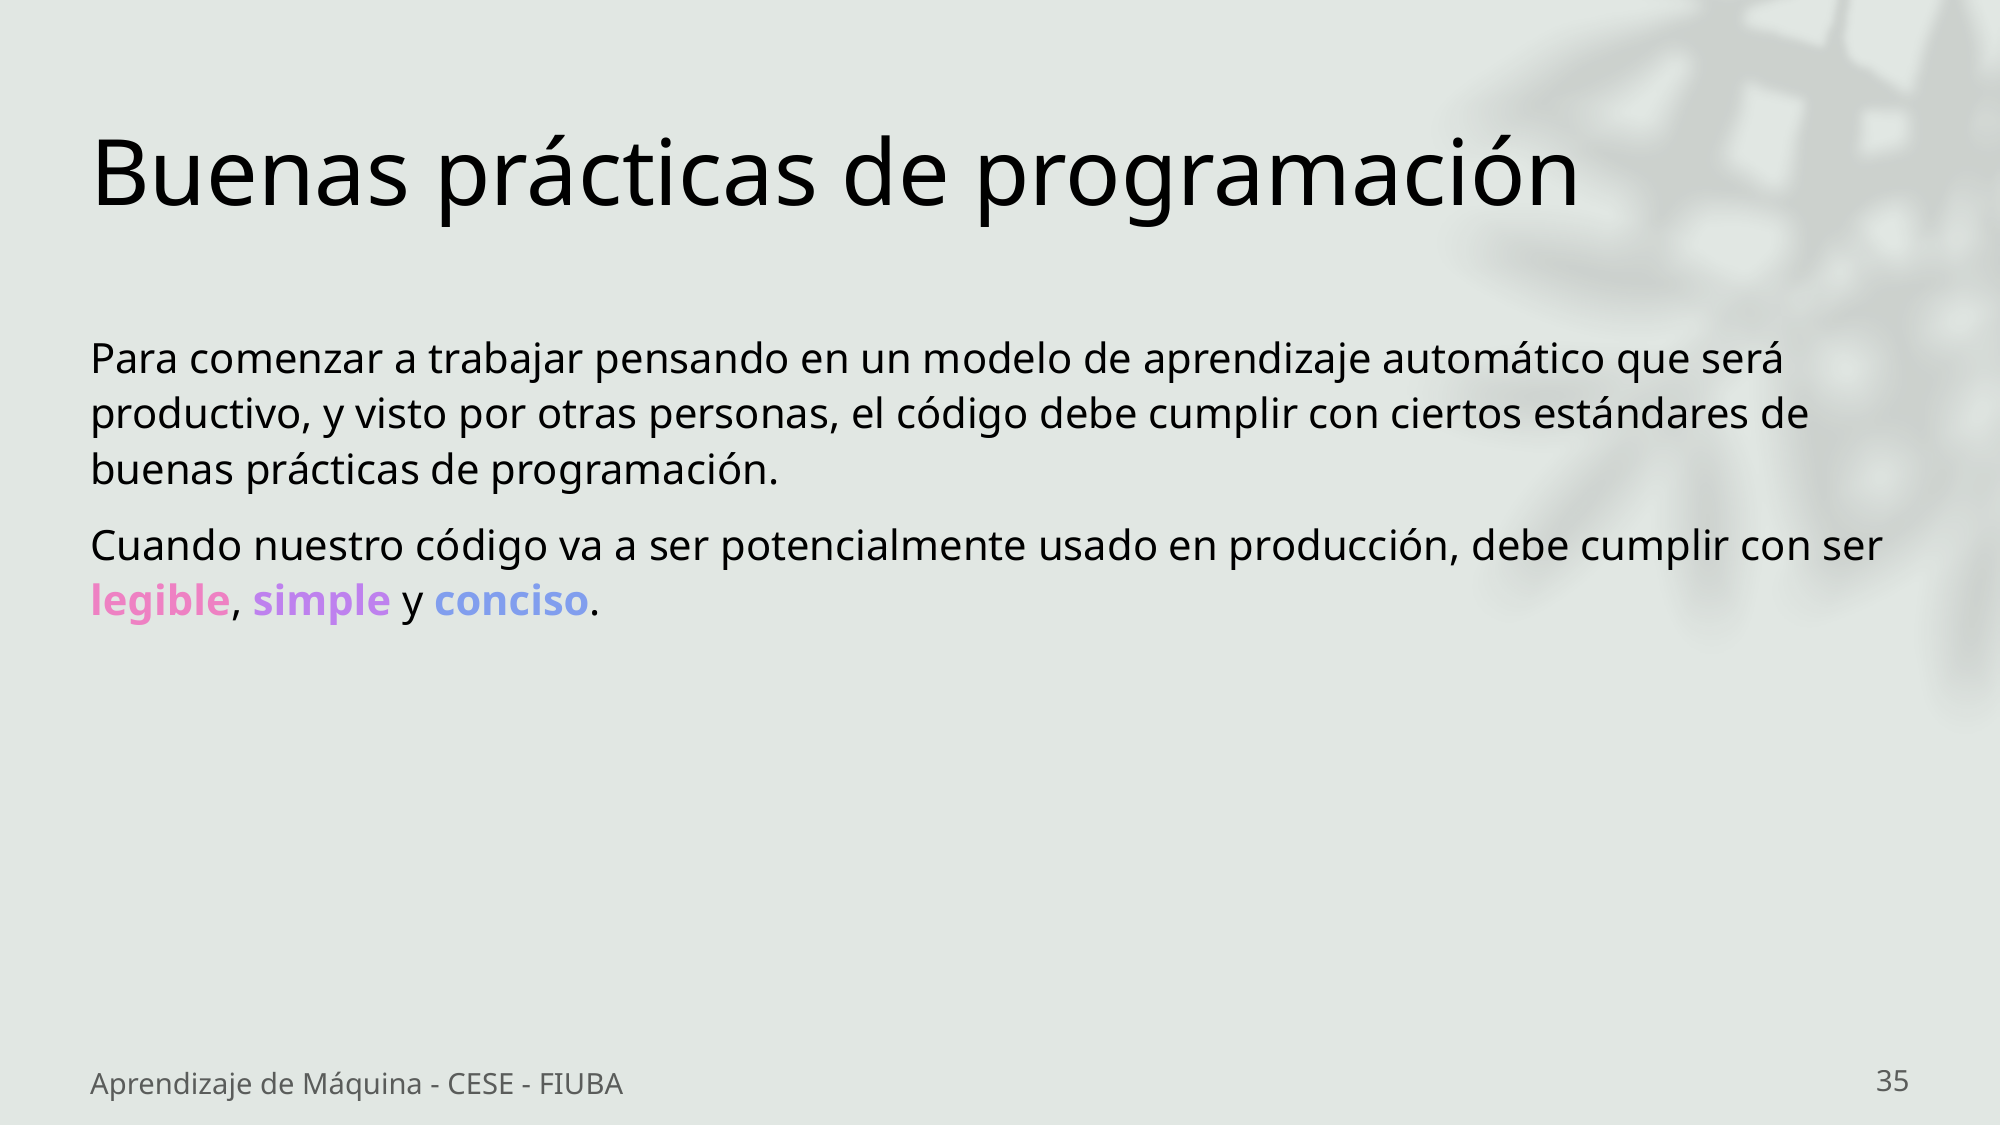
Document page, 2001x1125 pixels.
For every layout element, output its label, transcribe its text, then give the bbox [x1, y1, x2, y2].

slide_number 35 [1474, 1052, 1925, 1113]
footer Aprendizaje de Máquina - CESE - FIUBA [75, 1052, 751, 1113]
list Para comenzar a trabajar pensando en un modelo de aprendizaje automático que será productivo, y visto por otras personas, el código debe cumplir con ciertos estándares de buenas prácticas de programación. Cuando nuestro código va a ser potencialmente usado en producción, debe cumplir con ser legible, simple y conciso. [75, 319, 1925, 1009]
title Buenas prácticas de programación [75, 60, 1863, 278]
